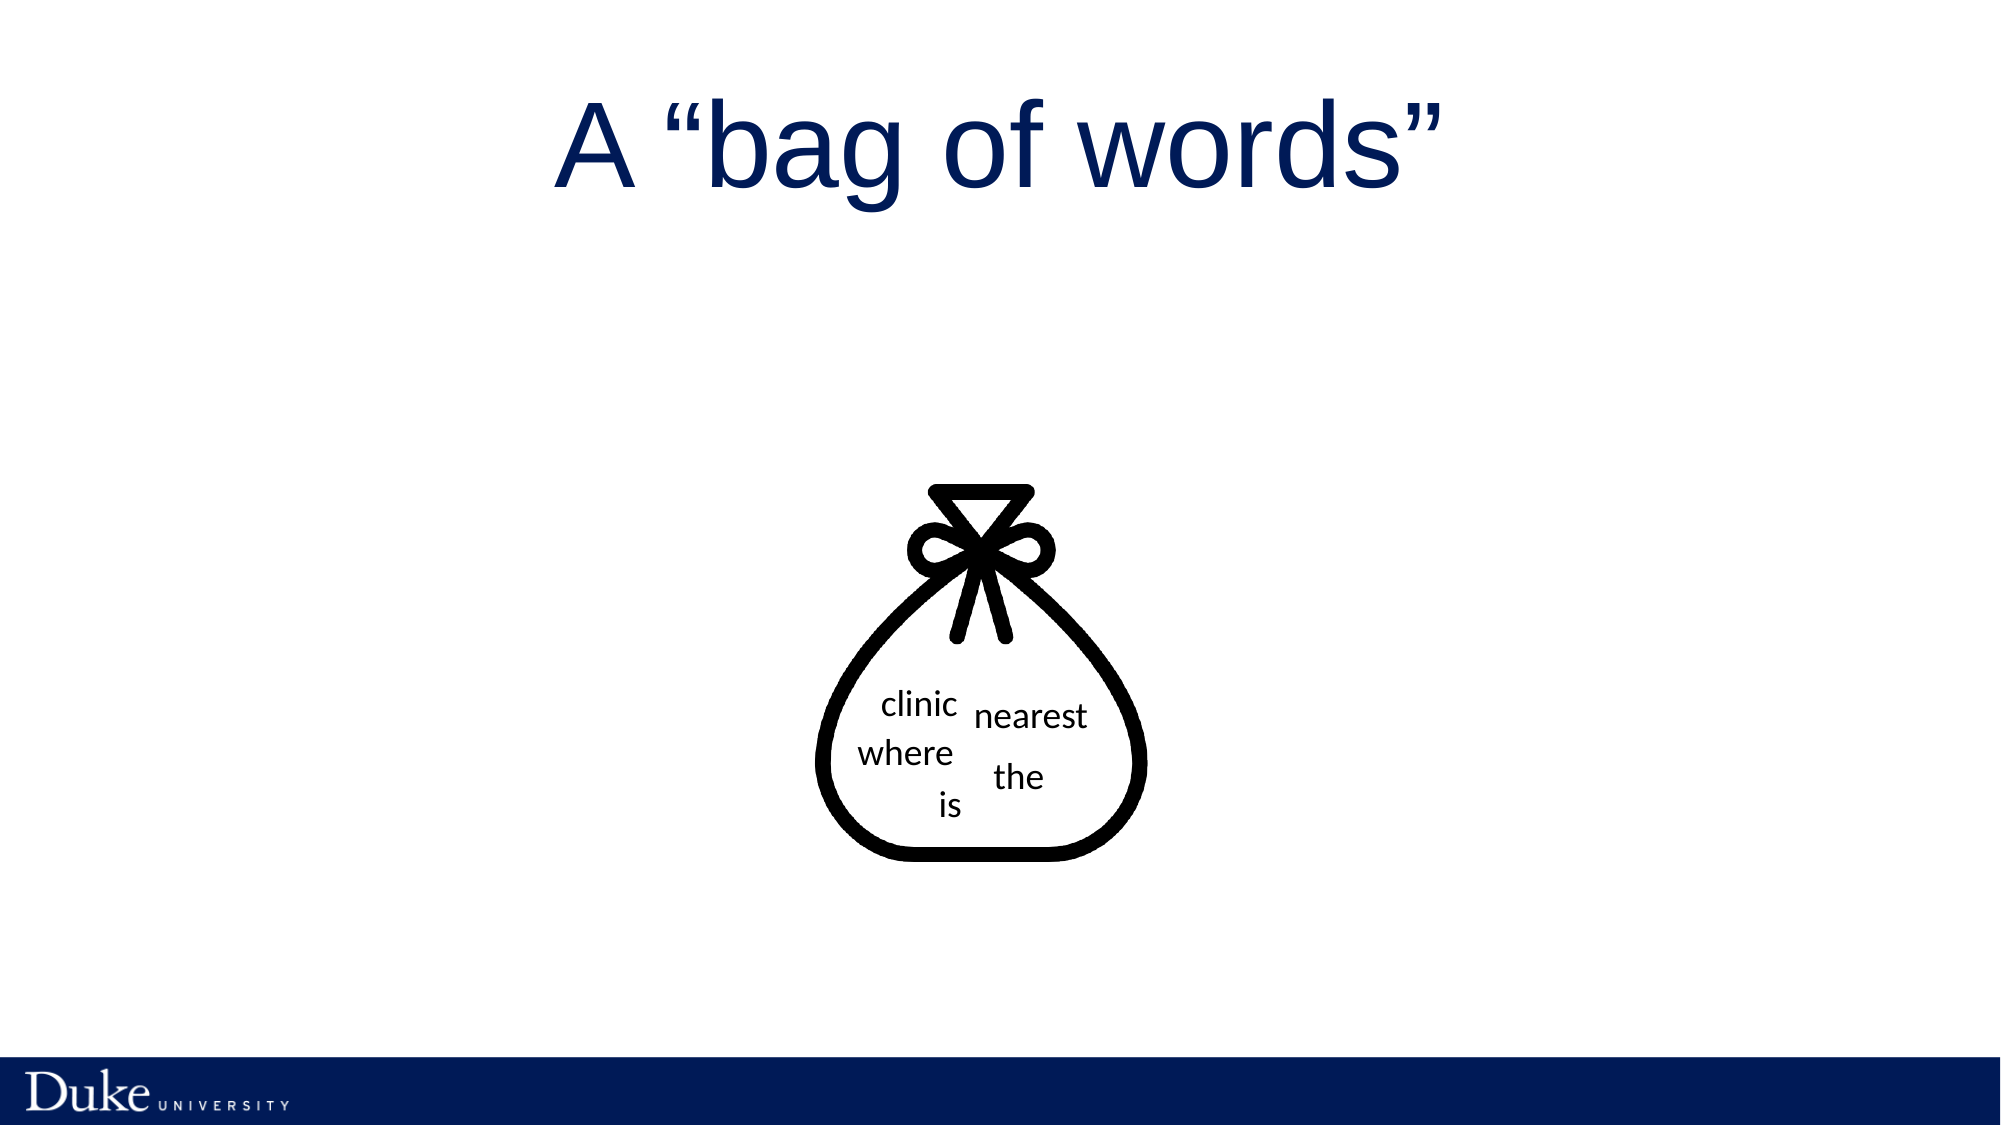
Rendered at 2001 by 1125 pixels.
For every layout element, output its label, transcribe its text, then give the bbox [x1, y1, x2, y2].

title A “bag of words” [99, 45, 1900, 233]
picture [0, 0, 2001, 1125]
